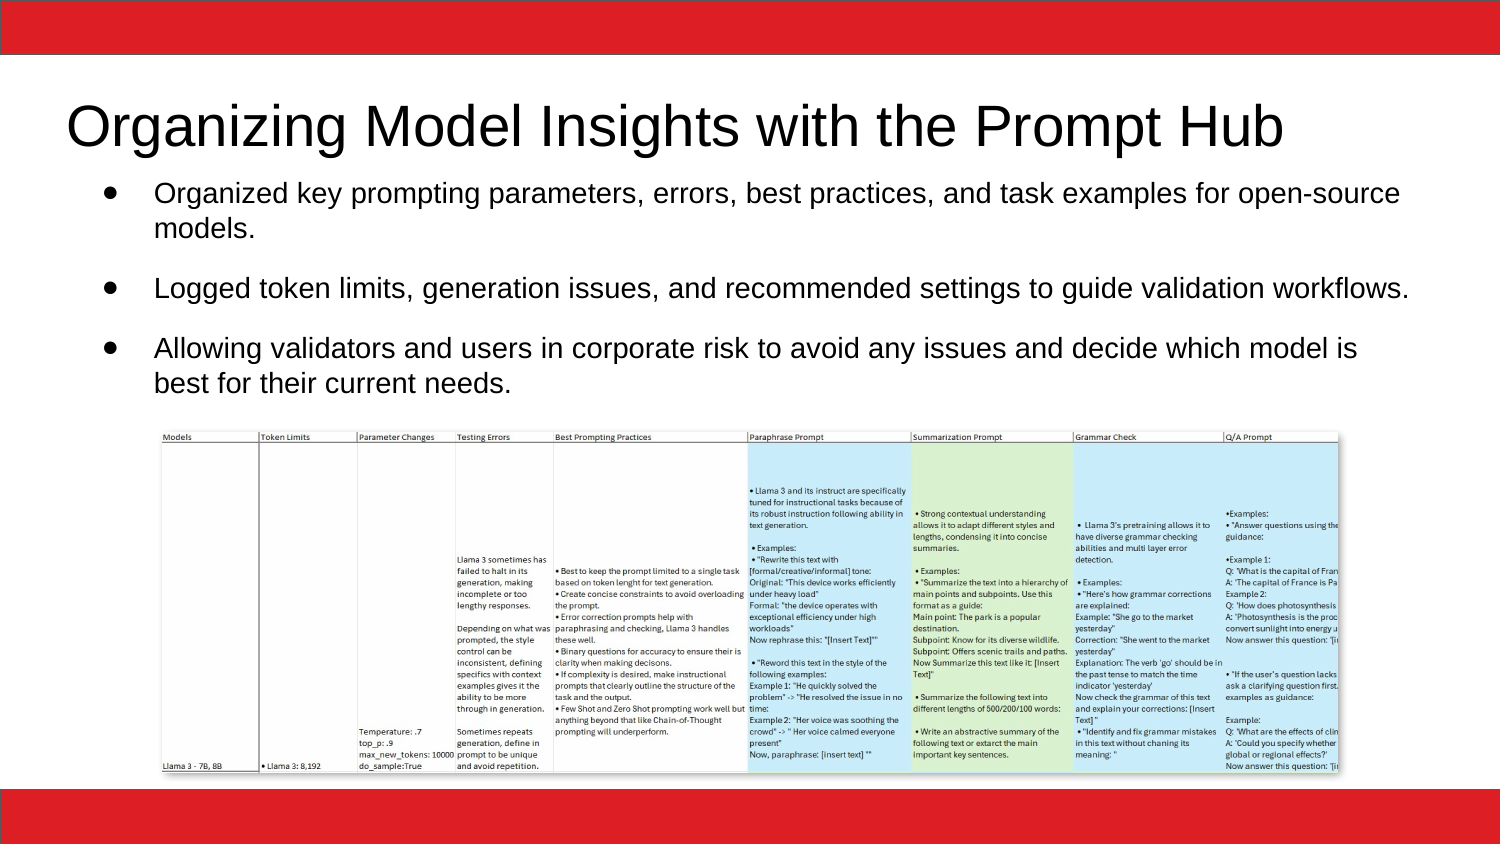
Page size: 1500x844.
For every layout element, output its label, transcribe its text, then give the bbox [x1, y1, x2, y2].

title Organizing Model Insights with the Prompt Hub [51, 72, 1449, 167]
text_box [0, 789, 1500, 844]
picture [162, 432, 1338, 773]
text_box [0, 0, 1500, 54]
text_box Organized key prompting parameters, errors, best practices, and task examples for open-source models. Logged token limits, generation issues, and recommended settings to guide validation workflows. Allowing validators and users in corporate risk to avoid any issues and decide which model is best for their current needs. [63, 166, 1435, 407]
